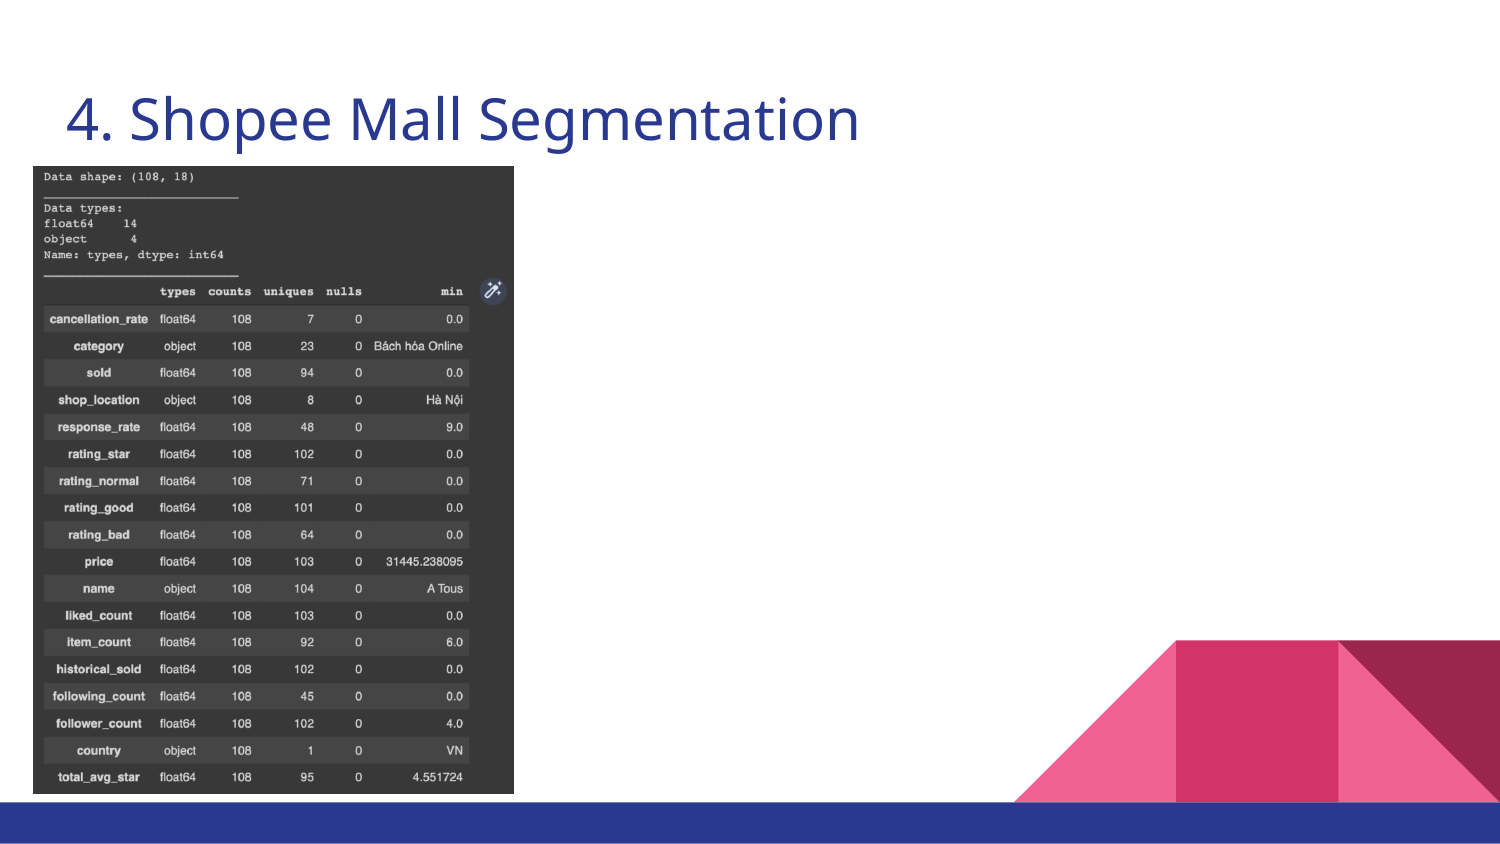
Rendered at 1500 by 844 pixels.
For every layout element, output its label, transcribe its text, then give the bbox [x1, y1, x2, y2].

title 4. Shopee Mall Segmentation [51, 67, 1449, 167]
picture [33, 166, 515, 794]
